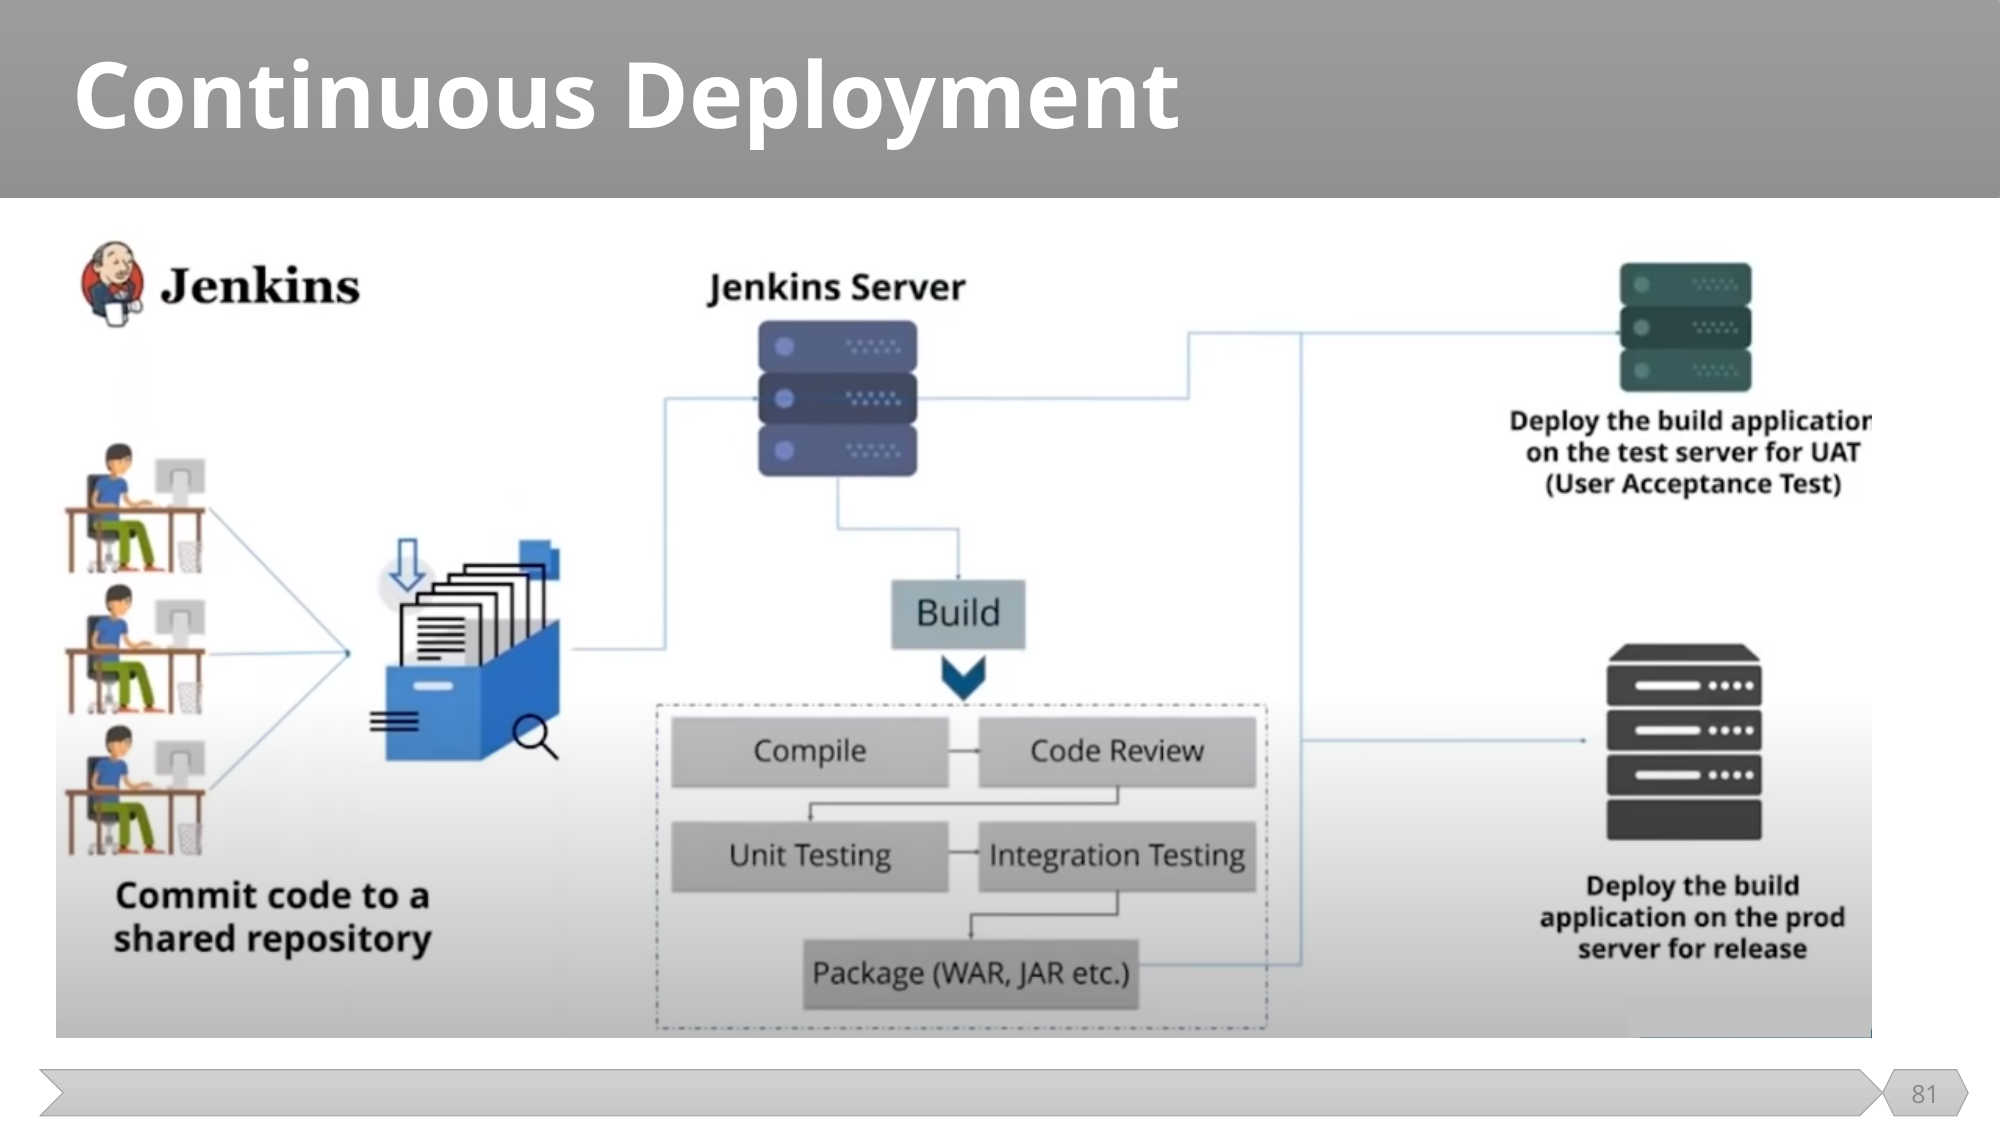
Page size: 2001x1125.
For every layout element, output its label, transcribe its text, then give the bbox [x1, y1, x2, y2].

picture [56, 225, 1872, 1038]
slide_number 81 [1882, 1065, 1969, 1125]
title Continuous Deployment [56, 0, 1969, 199]
